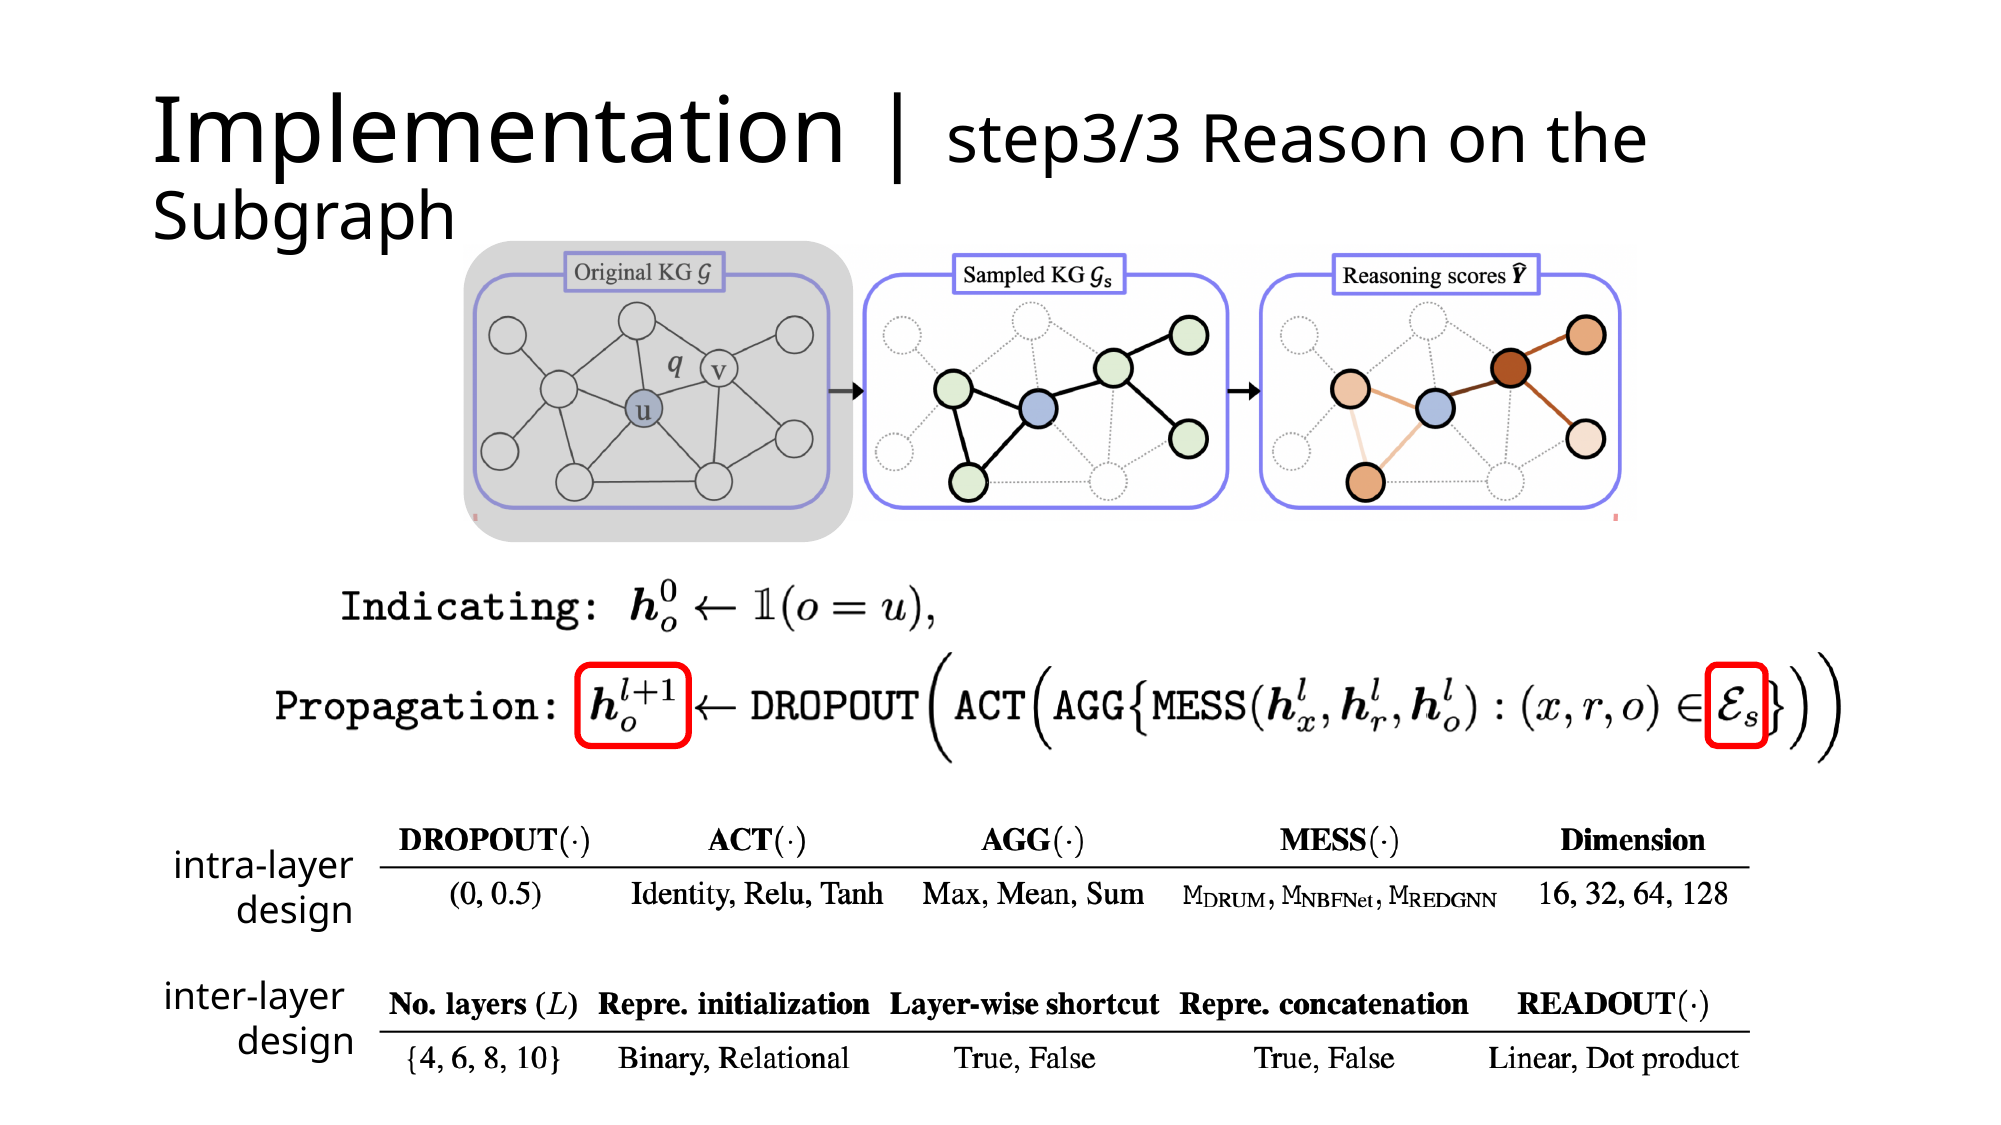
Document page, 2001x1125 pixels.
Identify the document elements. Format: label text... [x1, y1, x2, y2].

picture [364, 809, 1766, 1092]
title Implementation | step3/3 Reason on the Subgraph [137, 59, 1863, 278]
text_box [493, 239, 824, 244]
text_box [471, 521, 846, 544]
picture [249, 545, 1852, 784]
text_box intra-layer design [158, 833, 364, 938]
text_box inter-layer design [148, 964, 364, 1070]
picture [463, 244, 1637, 521]
